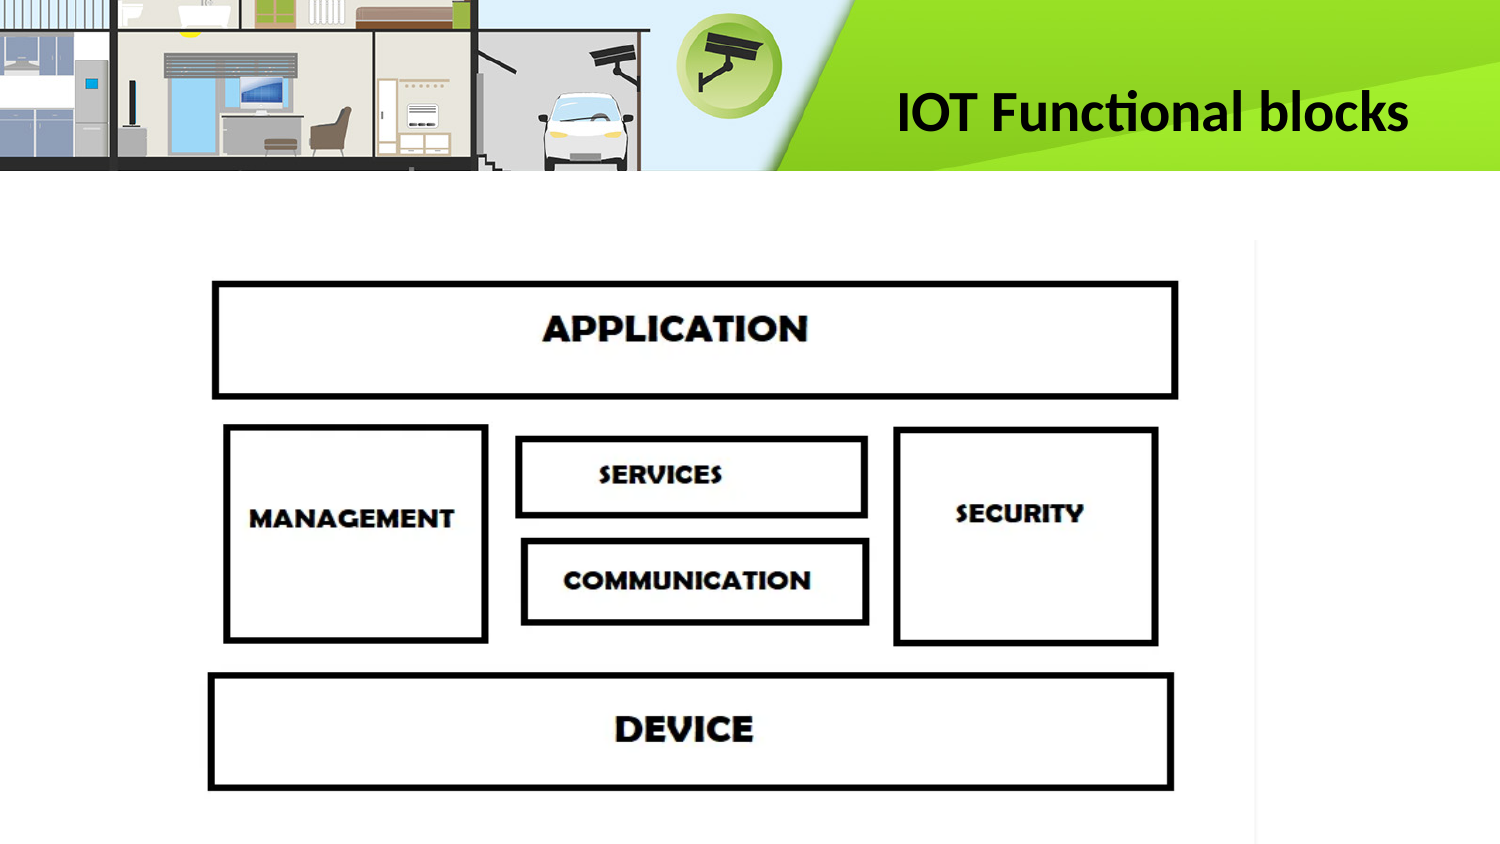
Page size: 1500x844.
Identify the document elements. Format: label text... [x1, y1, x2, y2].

text_box IOT Functional blocks [881, 65, 1500, 151]
picture [0, 0, 1500, 844]
